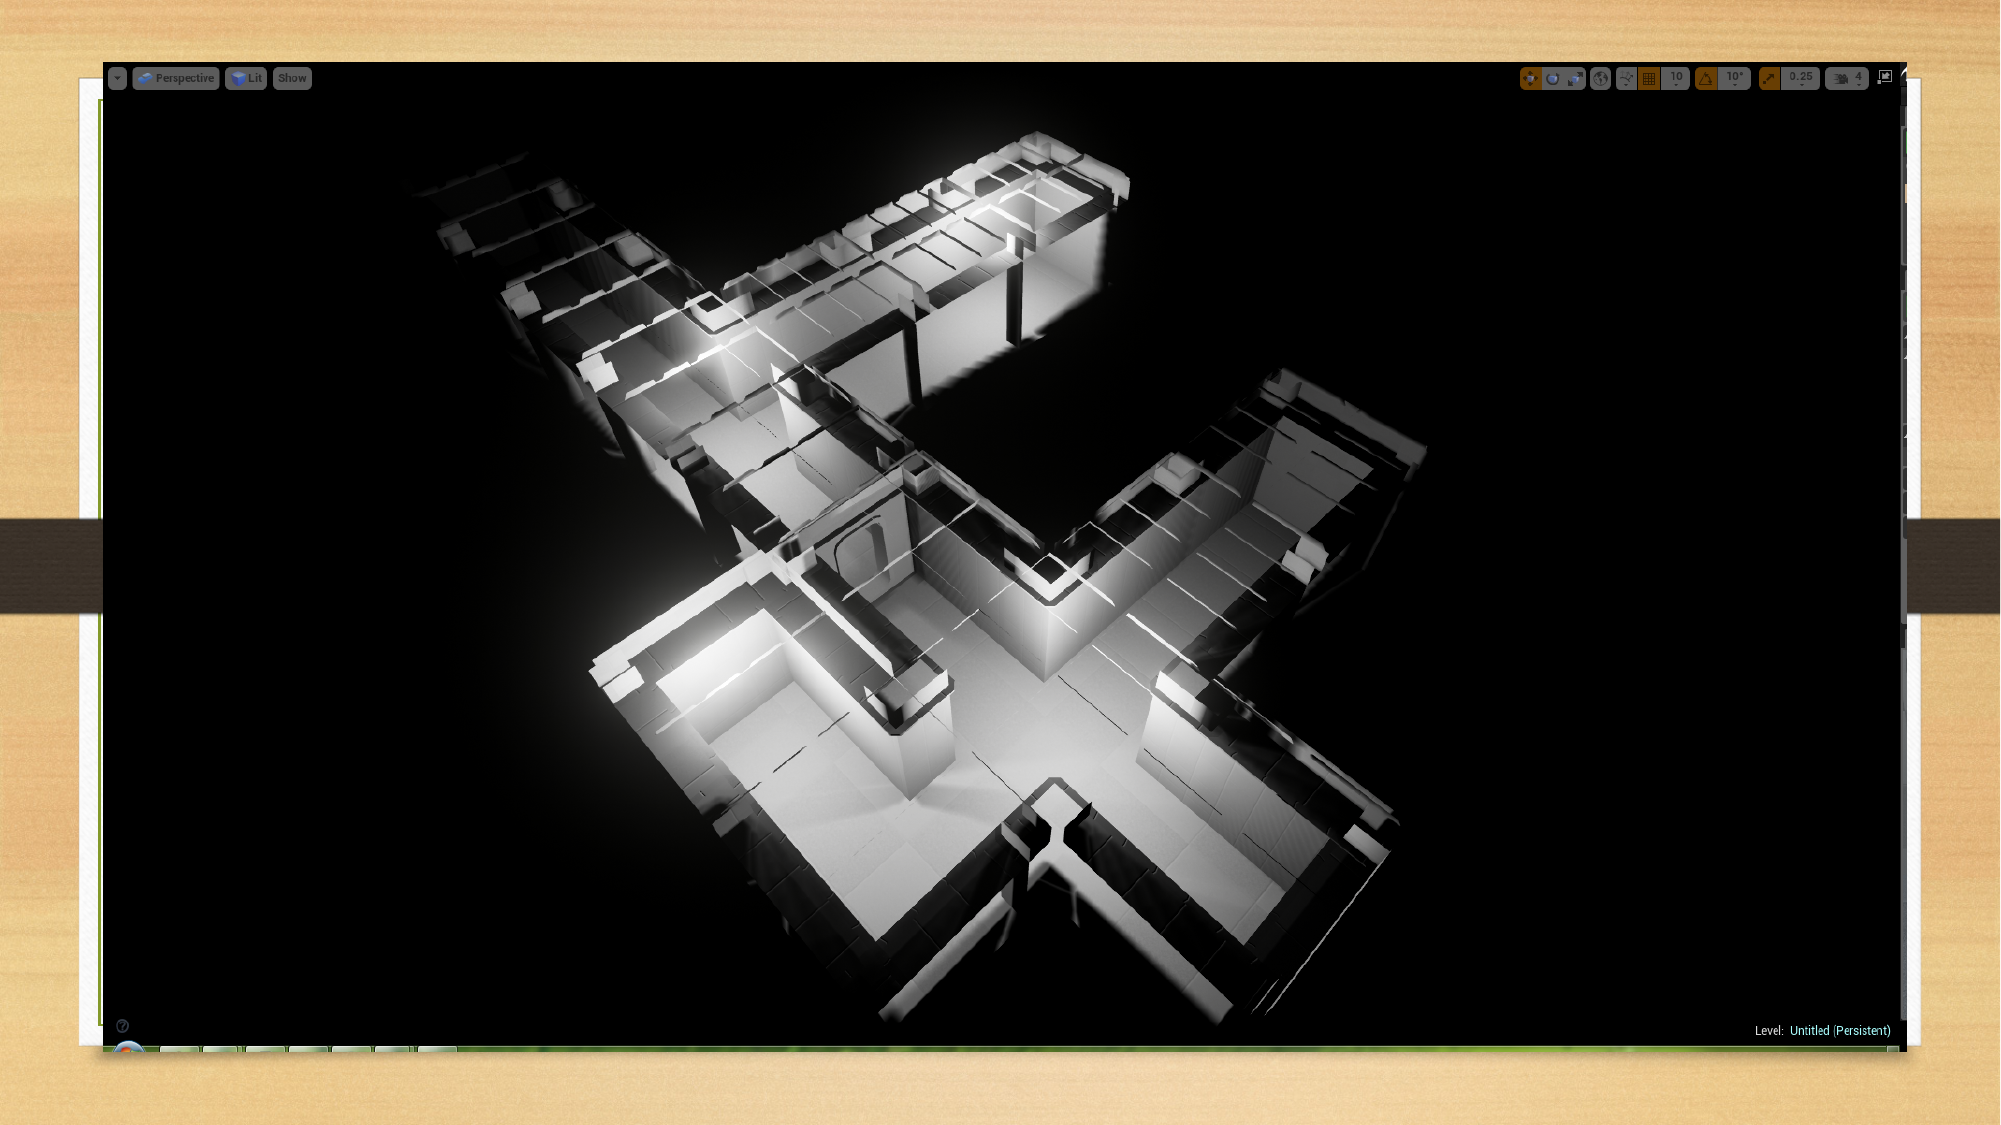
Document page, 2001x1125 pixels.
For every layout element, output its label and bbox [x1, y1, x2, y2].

picture [0, 0, 2001, 1125]
list [102, 62, 1907, 1052]
